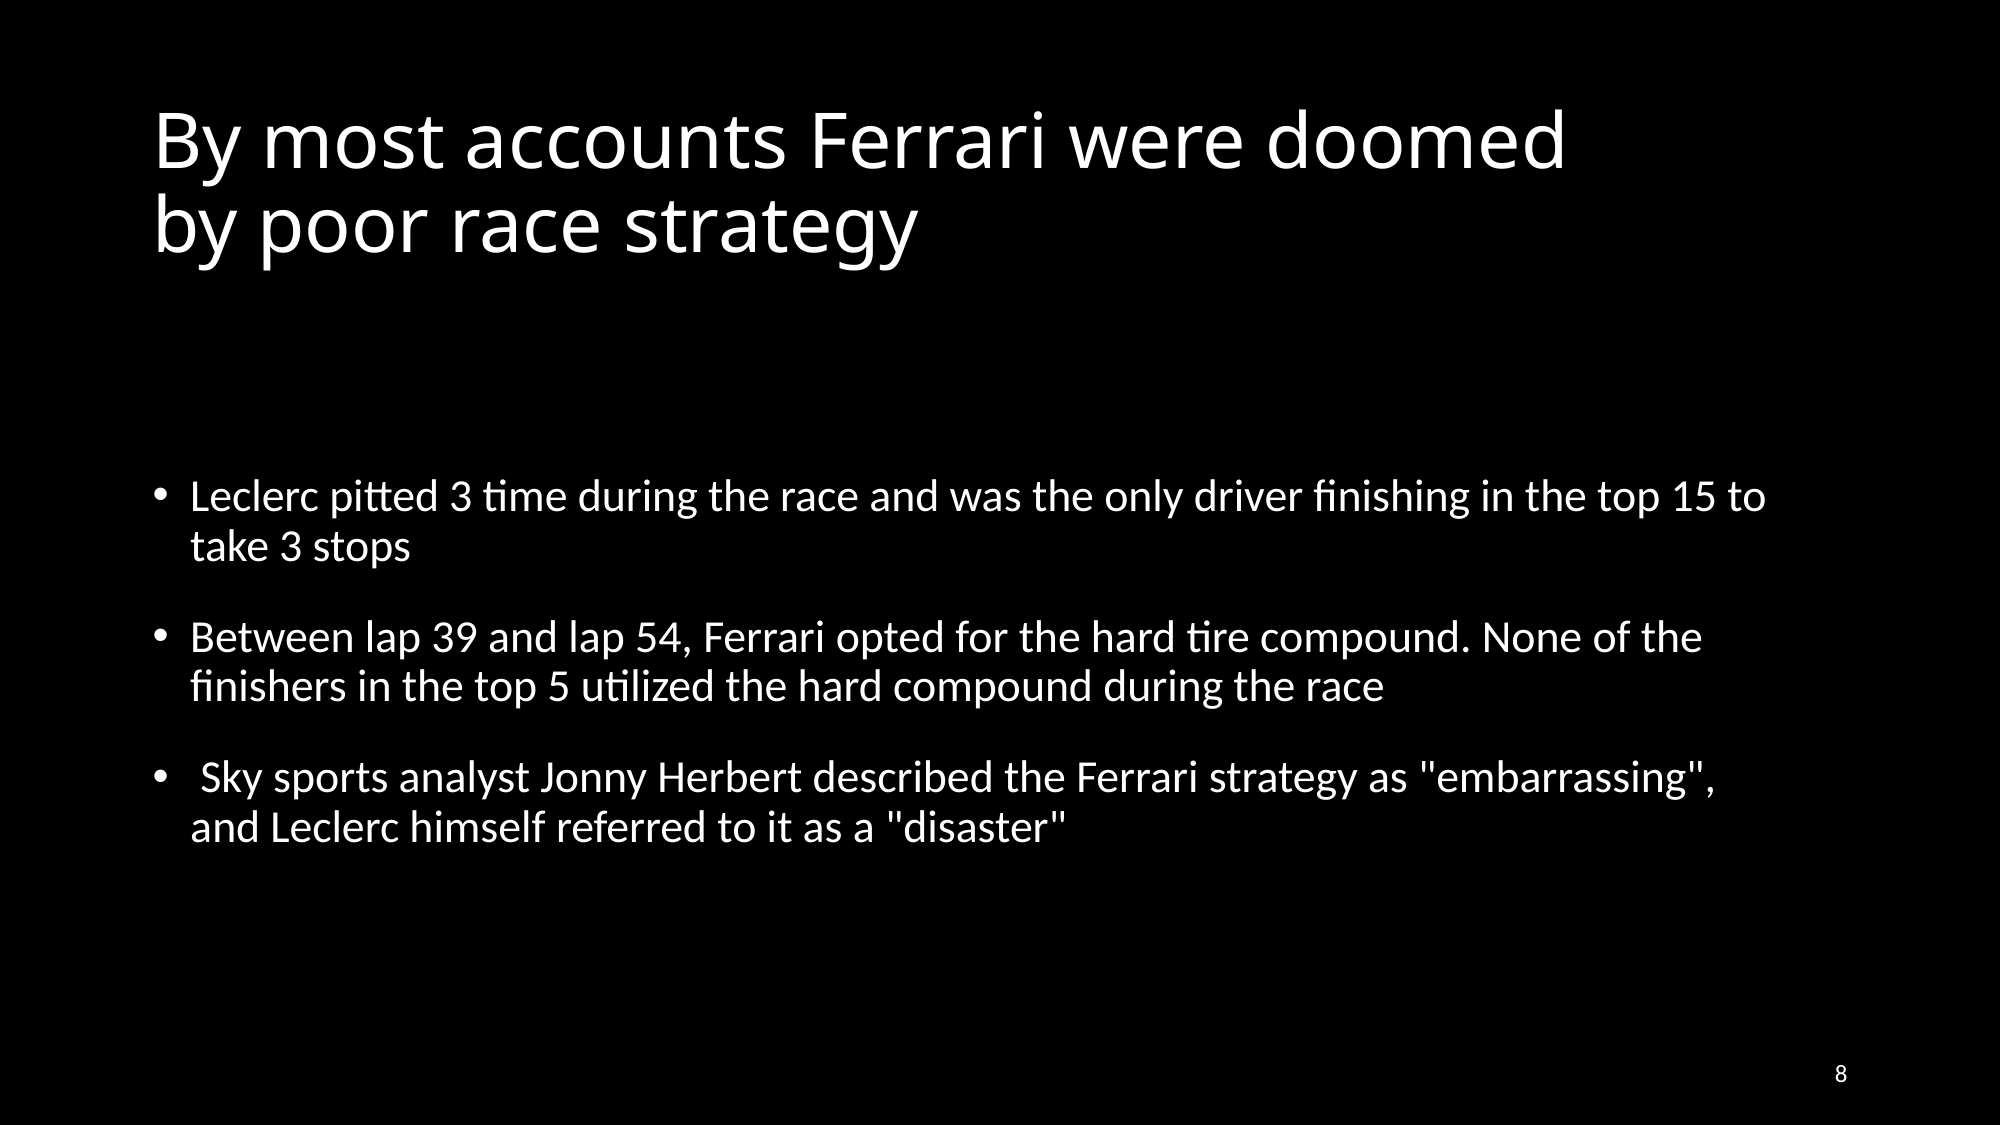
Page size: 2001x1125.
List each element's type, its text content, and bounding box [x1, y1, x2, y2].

slide_number 8 [1412, 1042, 1863, 1103]
title By most accounts Ferrari were doomed by poor race strategy [137, 90, 1649, 282]
list Leclerc pitted 3 time during the race and was the only driver finishing in the top 15 to take 3 stops Between lap 39 and lap 54, Ferrari opted for the hard tire compound. None of the finishers in the top 5 utilized the hard compound during the race Sky sports analyst Jonny Herbert described the Ferrari strategy as "embarrassing", and Leclerc himself referred to it as a "disaster" [137, 406, 1806, 918]
